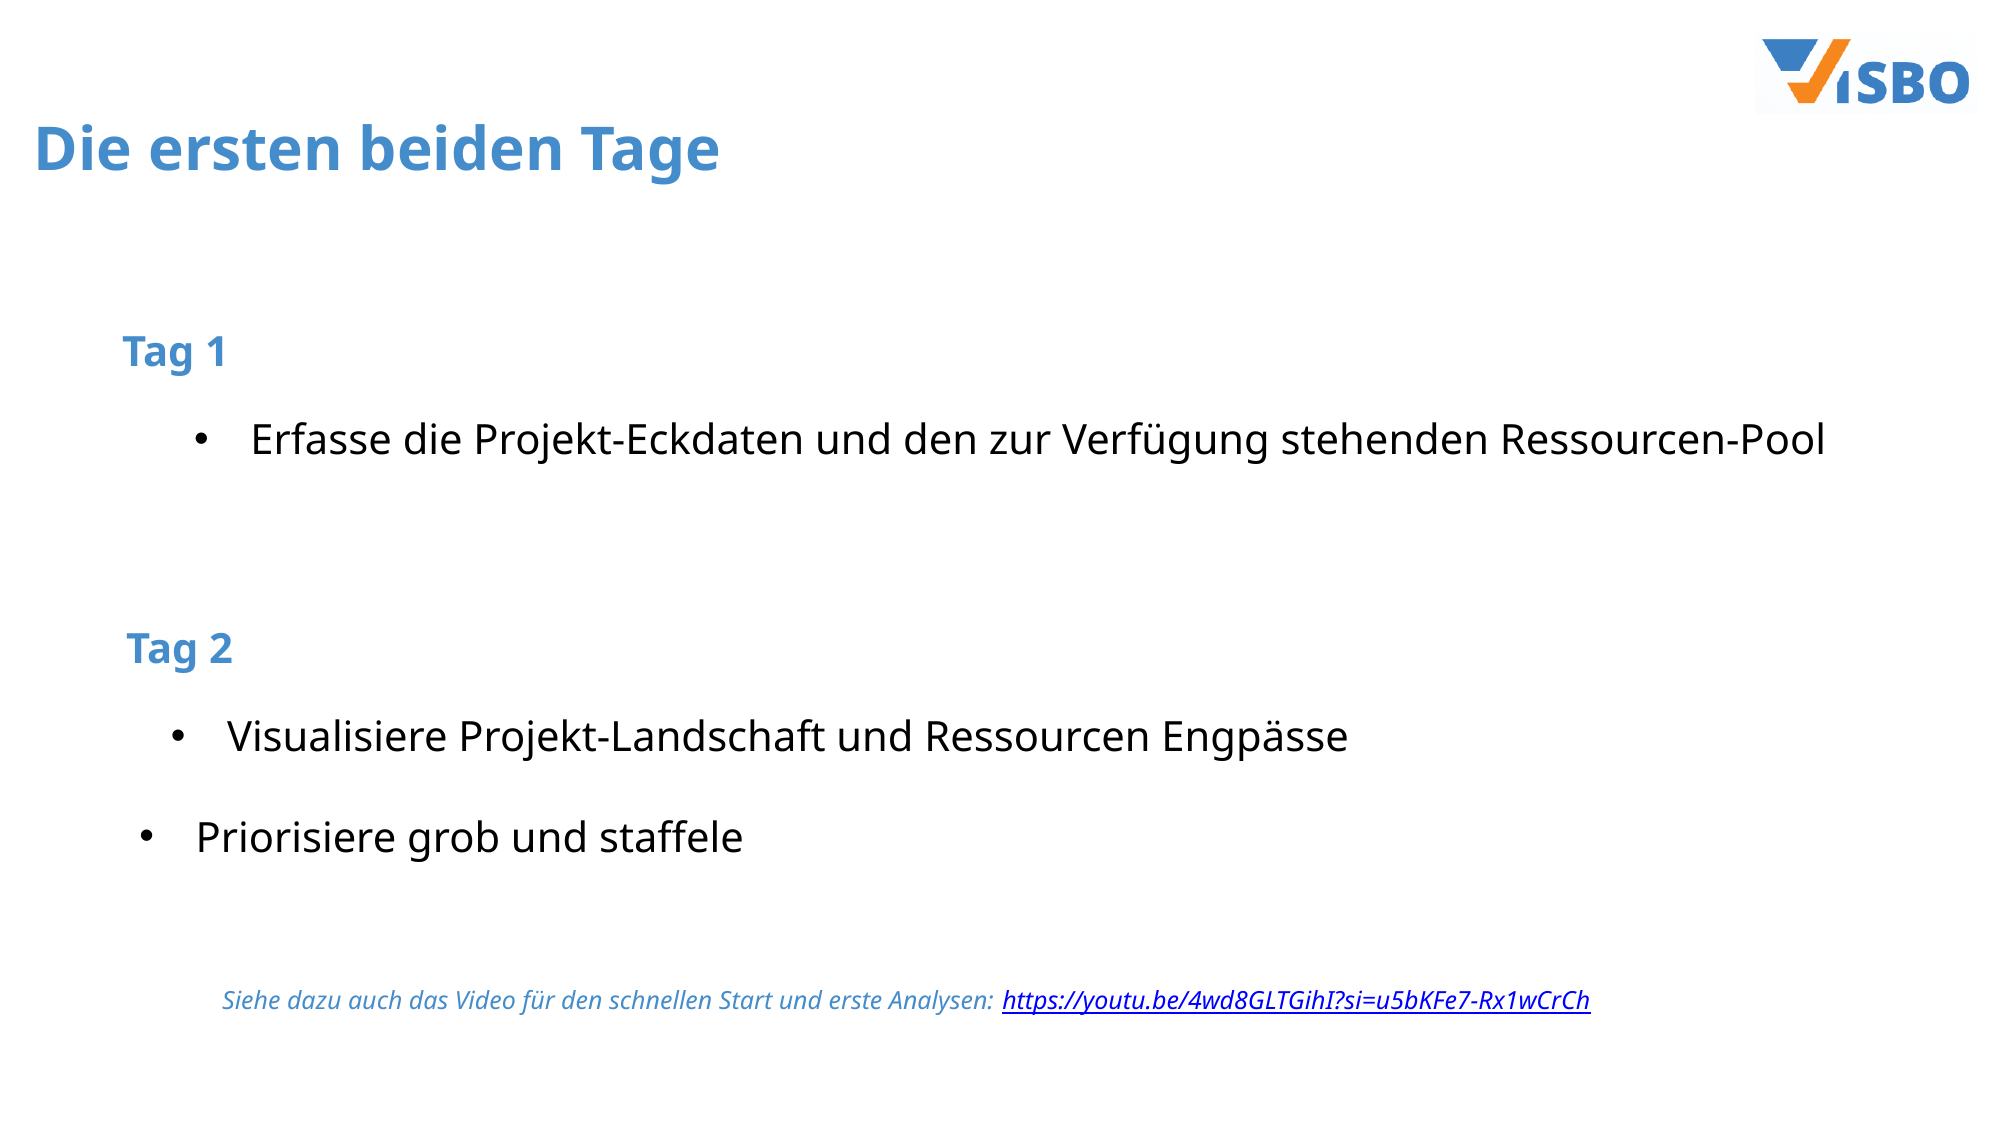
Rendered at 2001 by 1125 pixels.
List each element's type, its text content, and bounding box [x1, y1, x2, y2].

picture [1755, 32, 1978, 114]
text_box Tag 2 [119, 614, 242, 680]
text_box Visualisiere Projekt-Landschaft und Ressourcen Engpässe [163, 702, 1357, 768]
text_box Priorisiere grob und staffele [131, 802, 752, 868]
text_box Tag 1 [115, 317, 238, 383]
title Die ersten beiden Tage [33, 22, 1659, 183]
text_box Siehe dazu auch das Video für den schnellen Start und erste Analysen: https://youtu.be/4wd8GLTGihI?si=u5bKFe7-Rx1wCrCh [214, 977, 1606, 1027]
text_box Erfasse die Projekt-Eckdaten und den zur Verfügung stehenden Ressourcen-Pool [186, 405, 1846, 471]
